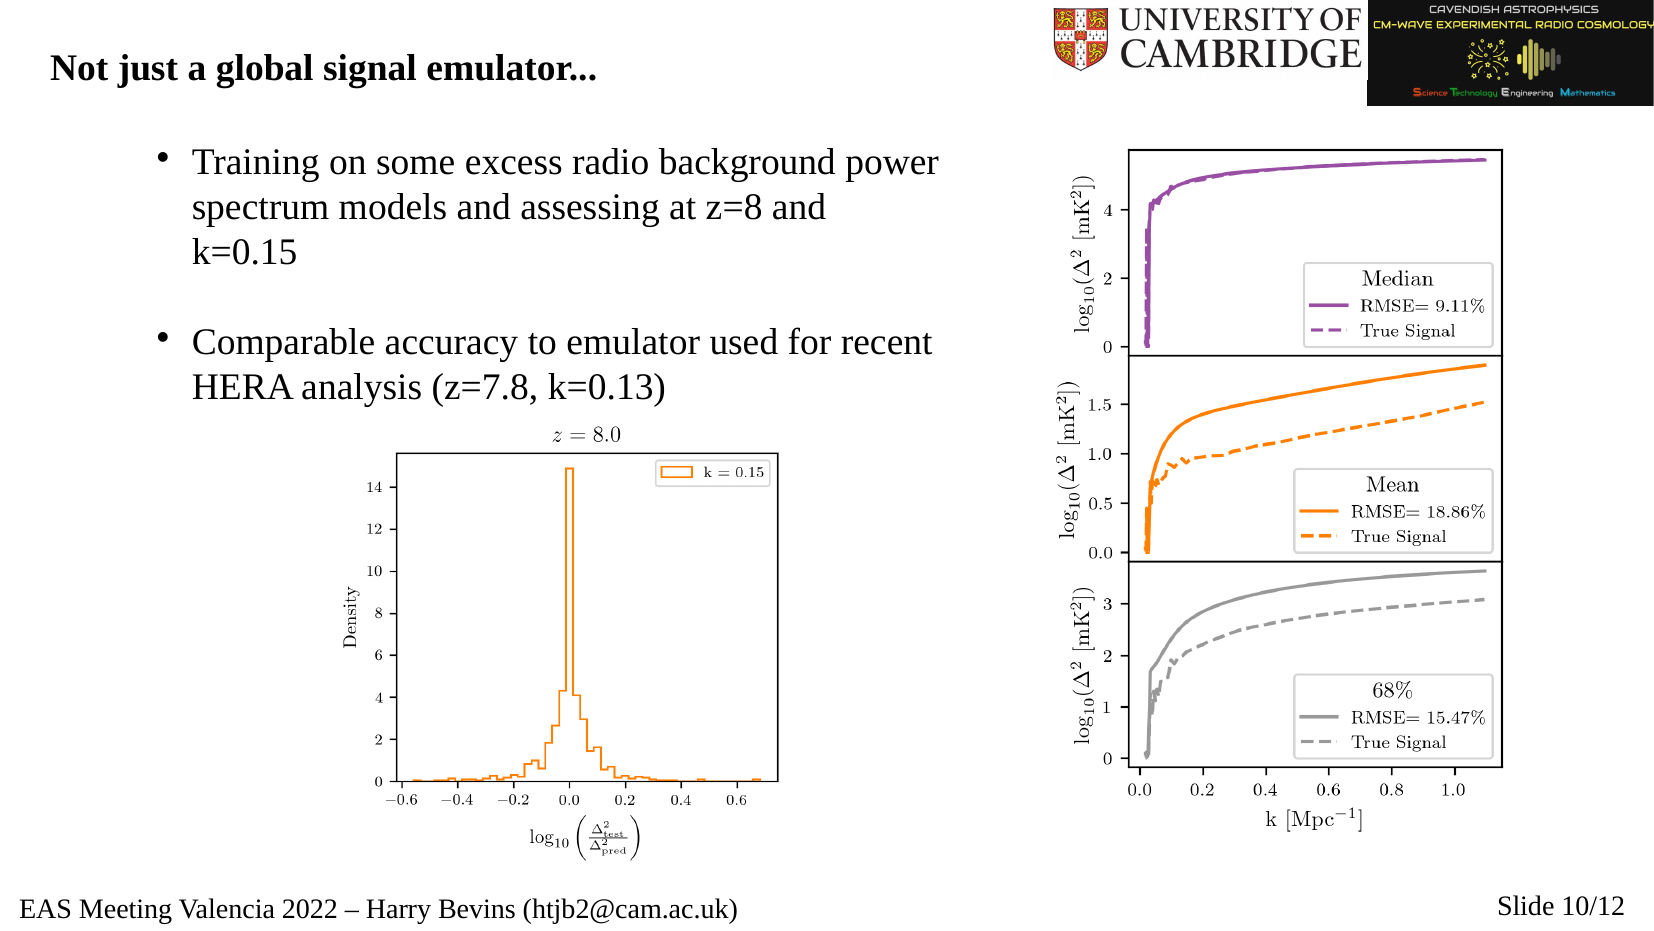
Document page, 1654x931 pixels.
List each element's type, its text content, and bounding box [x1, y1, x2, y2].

picture [1048, 142, 1509, 839]
text_box Slide 10/12 [1482, 880, 1654, 931]
picture [1049, 0, 1654, 107]
text_box Not just a global signal emulator... [35, 35, 898, 92]
text_box Training on some excess radio background power spectrum models and assessing at z=8 and k=0.15 Comparable accuracy to emulator used for recent HERA analysis (z=7.8, k=0.13) [141, 129, 957, 355]
text_box EAS Meeting Valencia 2022 – Harry Bevins (htjb2@cam.ac.uk) [4, 882, 1169, 931]
picture [335, 418, 784, 868]
